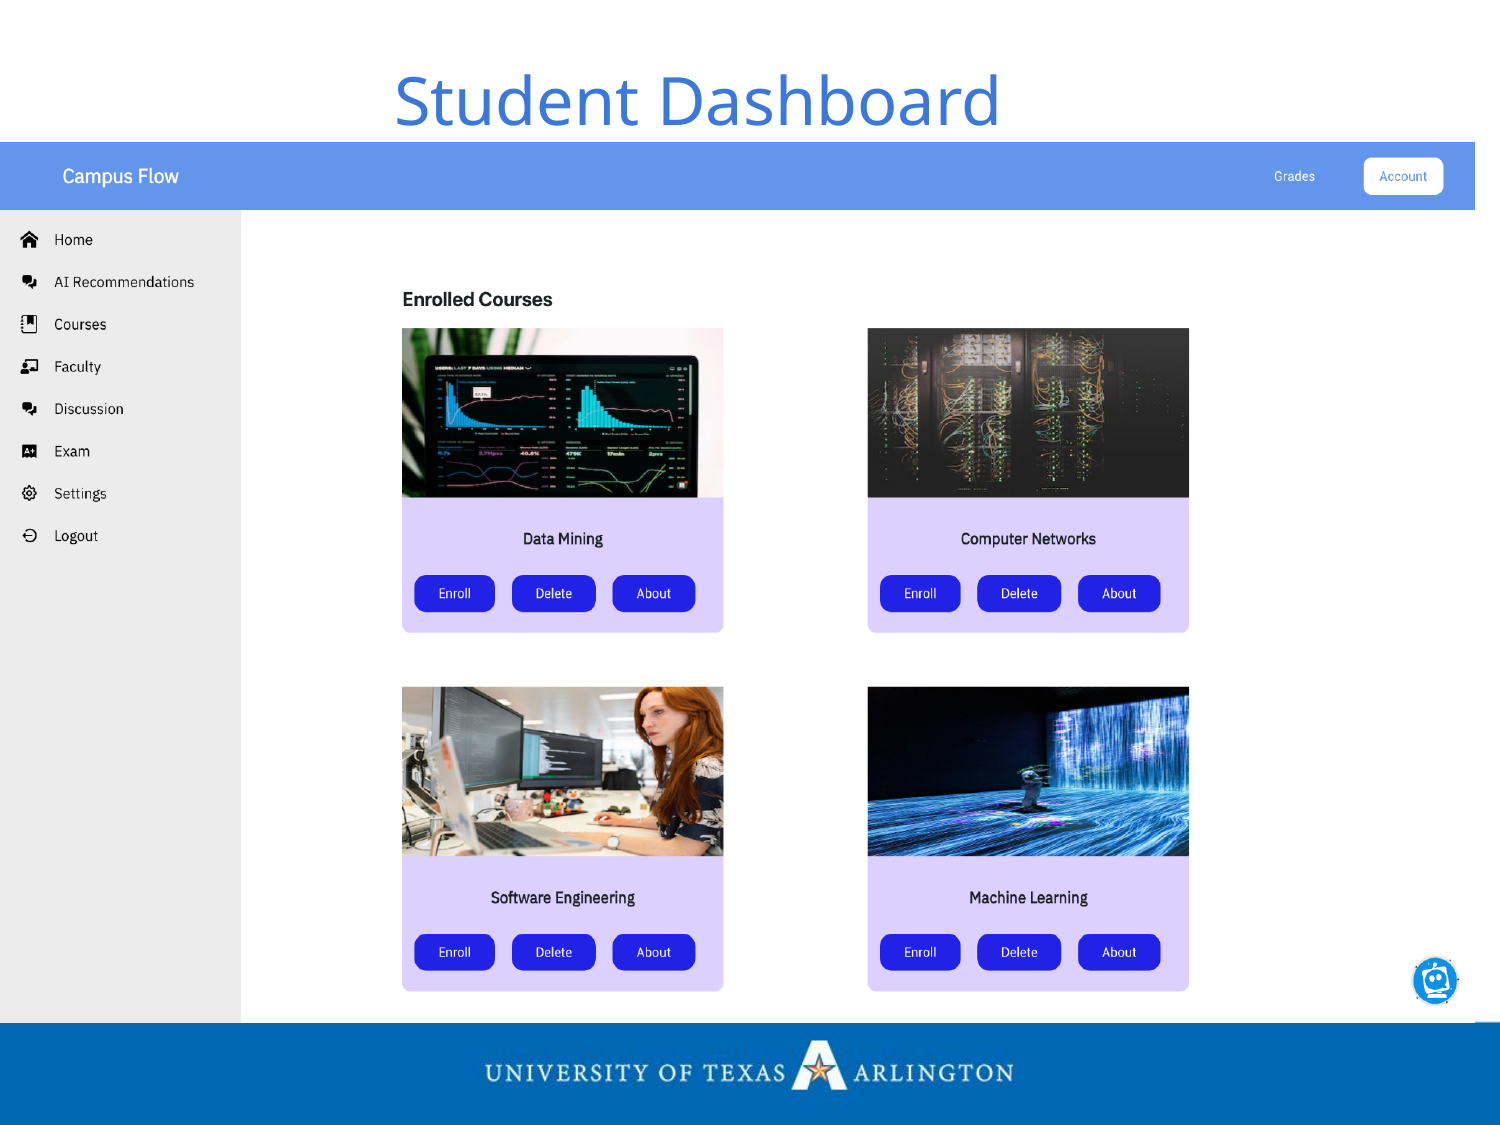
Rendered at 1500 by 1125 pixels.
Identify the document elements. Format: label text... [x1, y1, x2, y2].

picture [0, 0, 1500, 1125]
text_box Student Dashboard [379, 43, 1121, 128]
